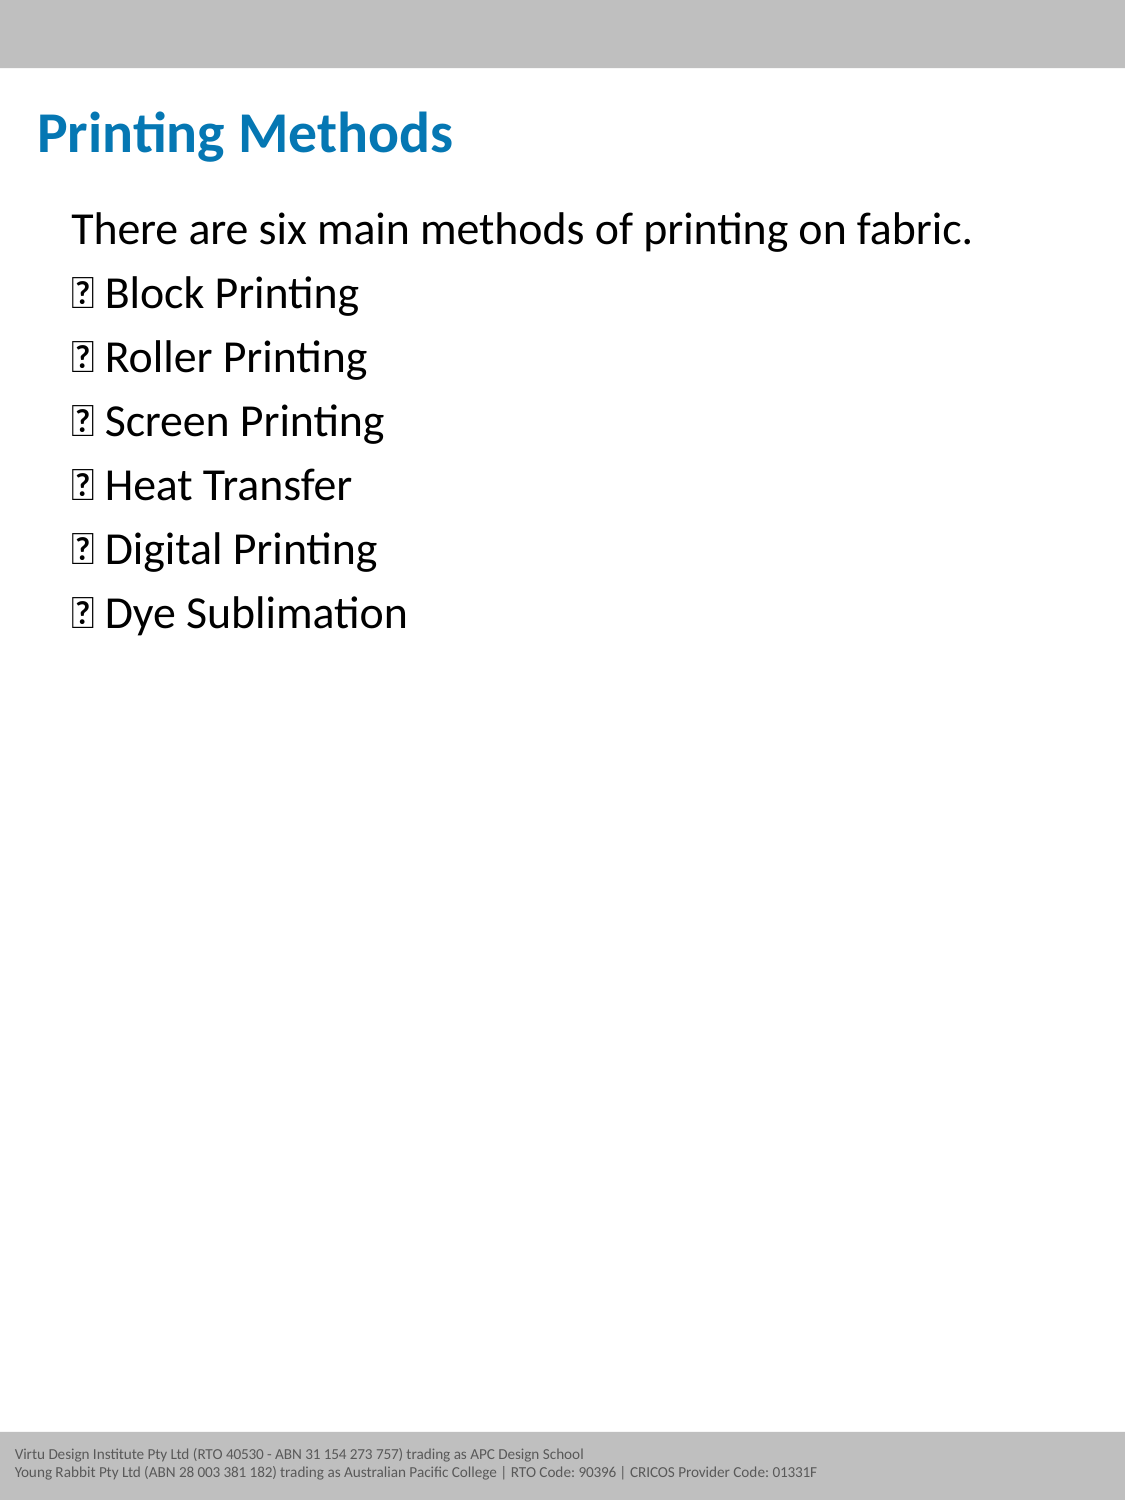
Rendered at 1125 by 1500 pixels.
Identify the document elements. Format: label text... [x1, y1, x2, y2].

text_box [0, 0, 1125, 70]
list There are six main methods of printing on fabric. 🔹 Block Printing 🔹 Roller Printing 🔹 Screen Printing 🔹 Heat Transfer 🔹 Digital Printing 🔹 Dye Sublimation [56, 191, 1069, 1182]
text_box Printing Methods [22, 87, 1052, 171]
text_box [0, 1430, 1125, 1500]
text_box Virtu Design Institute Pty Ltd (RTO 40530 - ABN 31 154 273 757) trading as APC Design School Young Rabbit Pty Ltd (ABN 28 003 381 182) trading as Australian Pacific College | RTO Code: 90396 | CRICOS Provider Code: 01331F [0, 1437, 1030, 1489]
